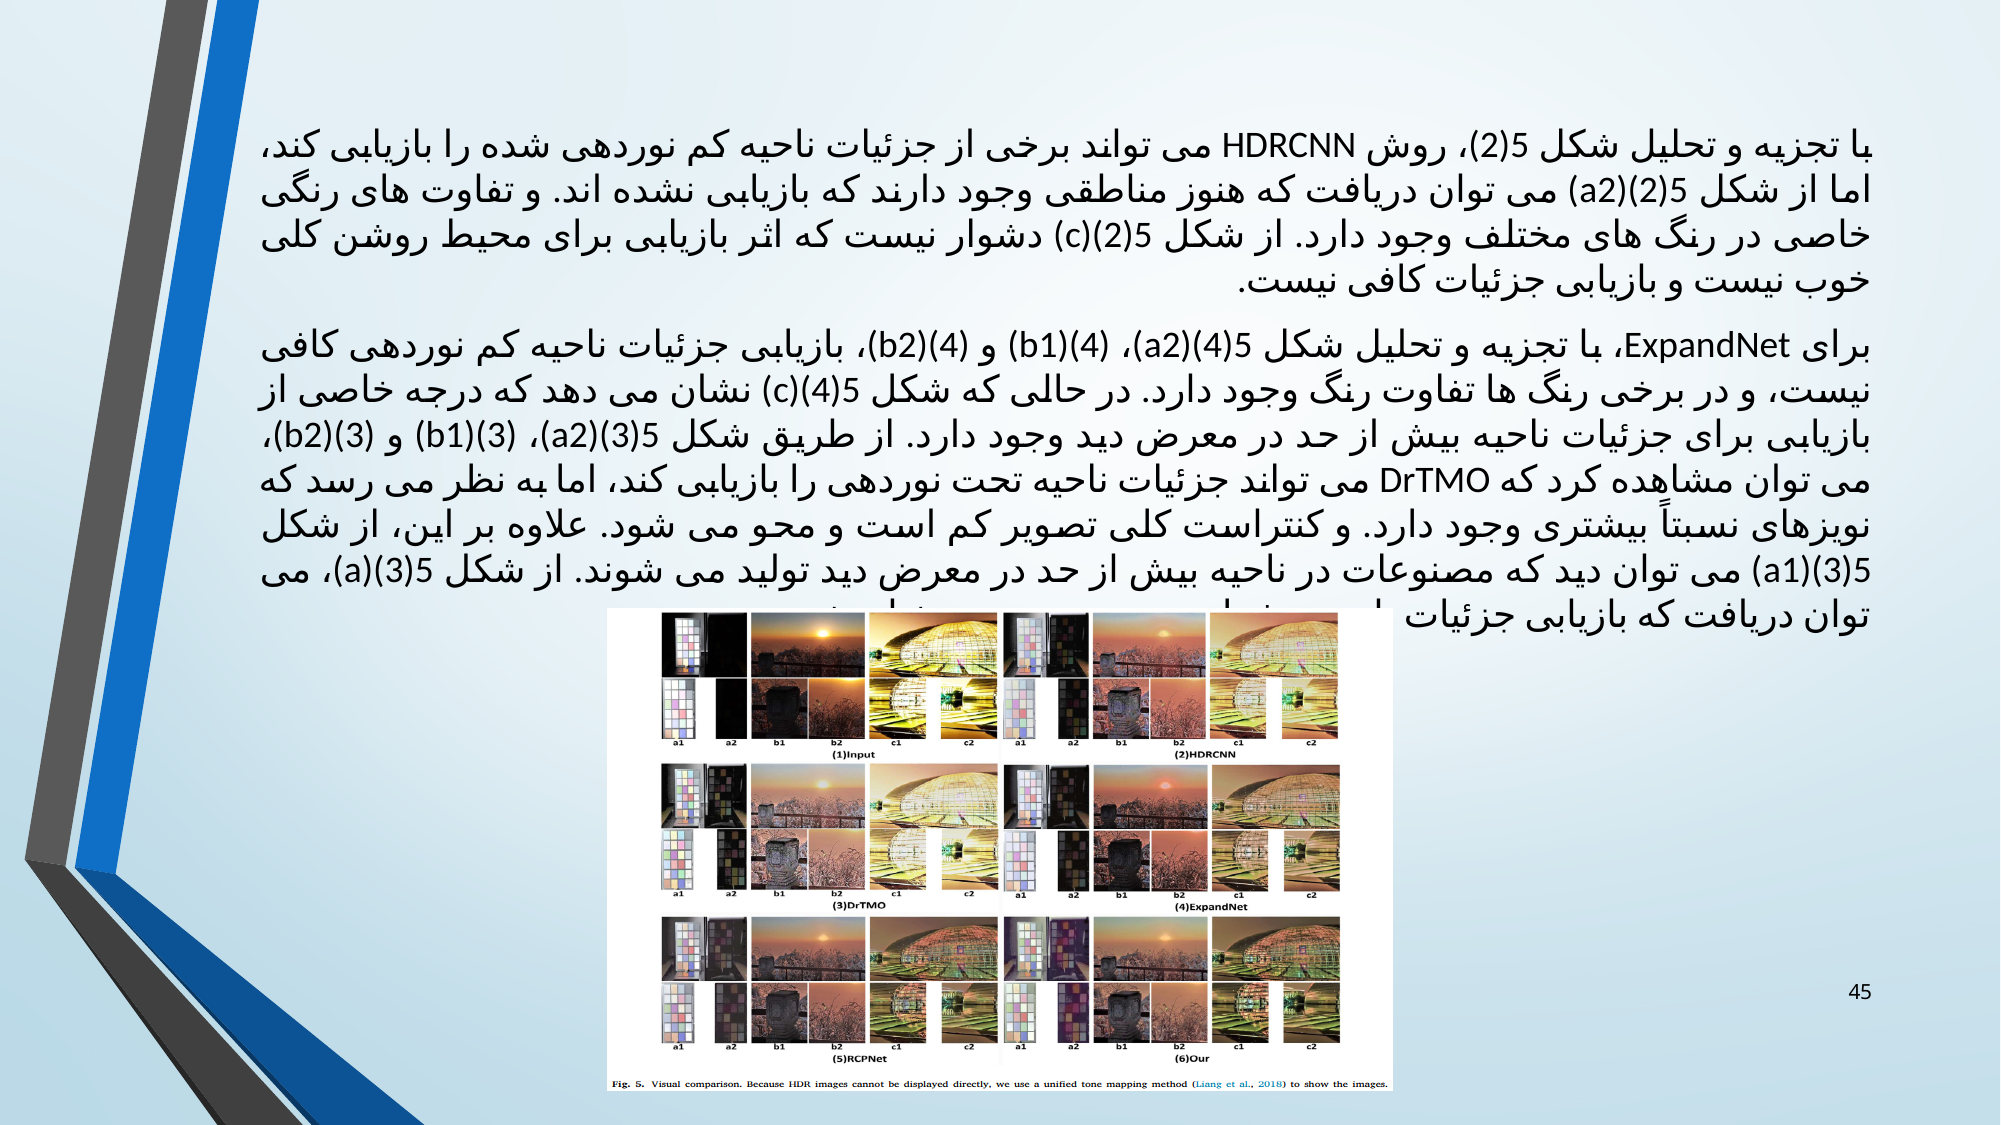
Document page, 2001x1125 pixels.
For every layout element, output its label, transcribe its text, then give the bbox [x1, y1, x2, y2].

picture [607, 607, 1393, 1091]
slide_number 45 [1796, 962, 1887, 1023]
list با تجزیه و تحلیل شکل 5(2)، روش HDRCNN می تواند برخی از جزئیات ناحیه کم نوردهی شده را بازیابی کند، اما از شکل 5(2)(a2) می توان دریافت که هنوز مناطقی وجود دارند که بازیابی نشده اند. و تفاوت های رنگی خاصی در رنگ های مختلف وجود دارد. از شکل 5(2)(c) دشوار نیست که اثر بازیابی برای محیط روشن کلی خوب نیست و بازیابی جزئیات کافی نیست. برای ExpandNet، با تجزیه و تحلیل شکل 5(4)(a2)، (4)(b1) و (4)(b2)، بازیابی جزئیات ناحیه کم نوردهی کافی نیست، و در برخی رنگ ها تفاوت رنگ وجود دارد. در حالی که شکل 5(4)(c) نشان می دهد که درجه خاصی از بازیابی برای جزئیات ناحیه بیش از حد در معرض دید وجود دارد. از طریق شکل 5(3)(a2)، (3)(b1) و (3)(b2)، می توان مشاهده کرد که DrTMO می تواند جزئیات ناحیه تحت نوردهی را بازیابی کند، اما به نظر می رسد که نویزهای نسبتاً بیشتری وجود دارد. و کنتراست کلی تصویر کم است و محو می شود. علاوه بر این، از شکل 5(3)(a1) می توان دید که مصنوعات در ناحیه بیش از حد در معرض دید تولید می شوند. از شکل 5(3)(a)، می توان دریافت که بازیابی جزئیات ناحیه بیش از حد در معرض دید خیلی خوب نیست. [243, 0, 1887, 950]
